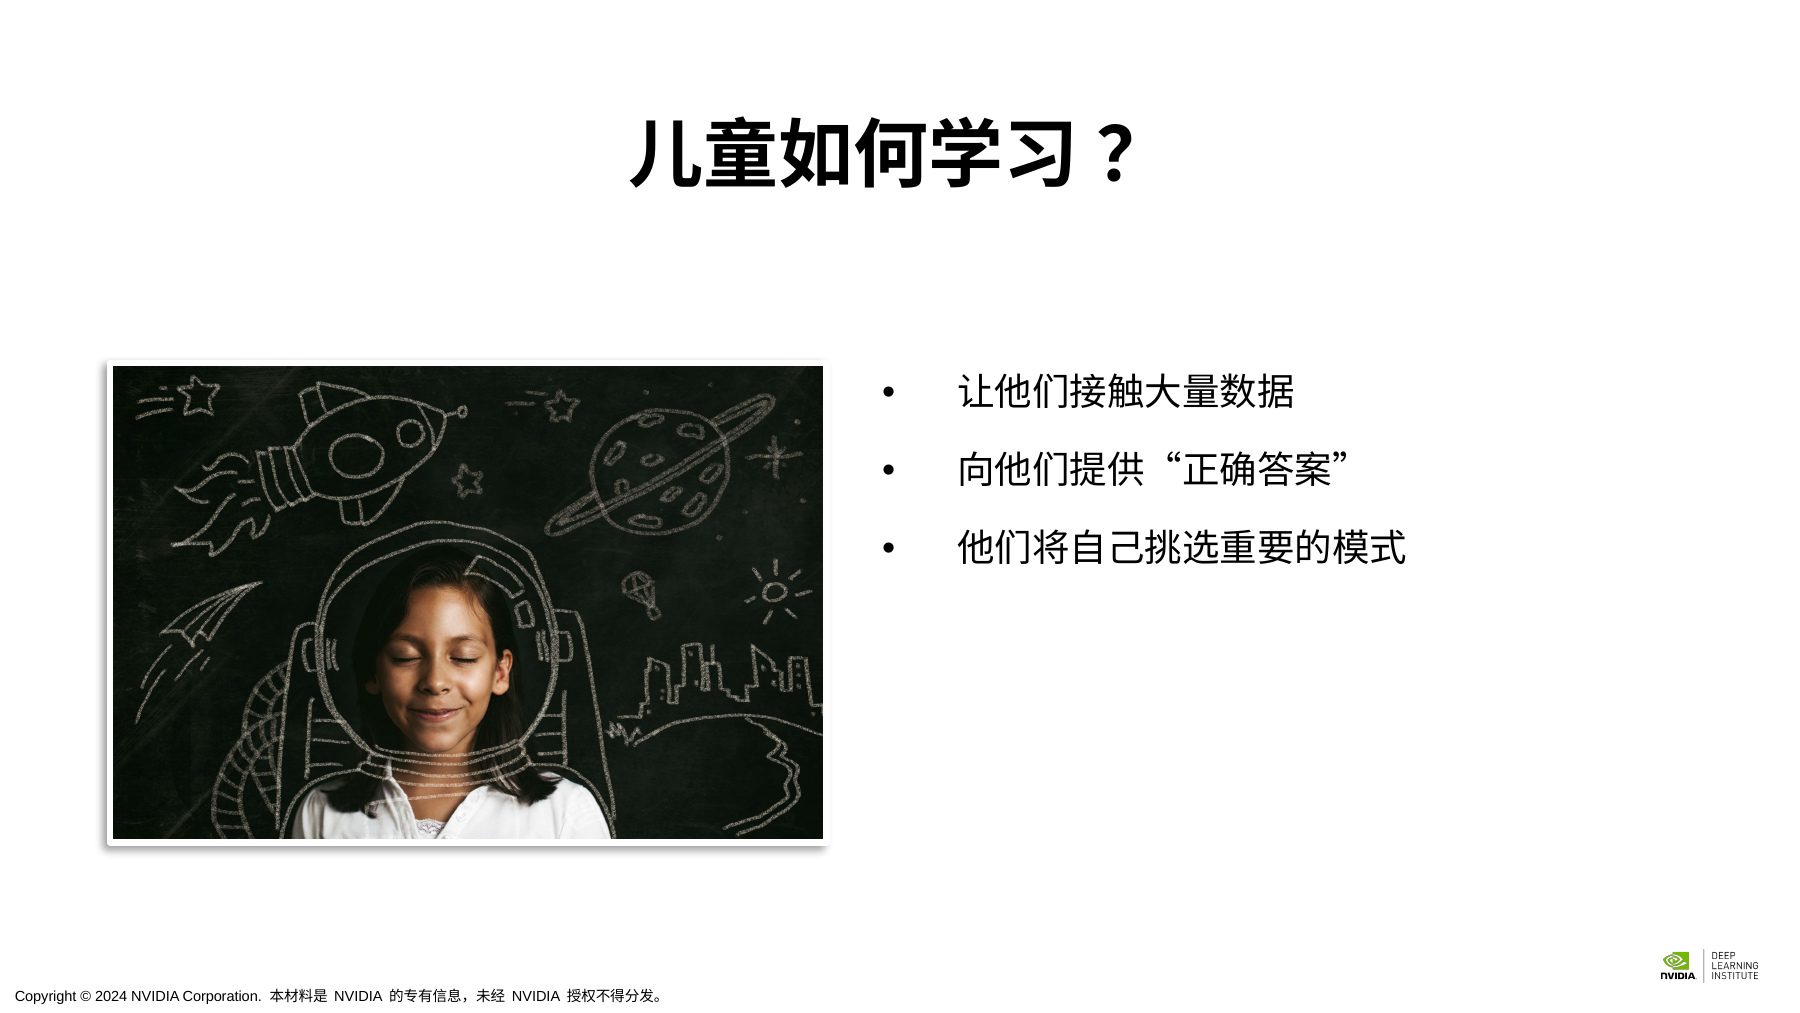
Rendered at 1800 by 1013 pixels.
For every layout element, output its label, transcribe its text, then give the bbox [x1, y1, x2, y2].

picture [112, 365, 824, 840]
list 让他们接触大量数据 向他们提供“正确答案” 他们将自己挑选重要的模式 [867, 365, 1719, 840]
title 儿童如何学习 ？ [81, 108, 1719, 206]
picture [1661, 949, 1758, 983]
text_box Copyright © 2024 NVIDIA Corporation. 本材料是 NVIDIA 的专有信息，未经 NVIDIA 授权不得分发。 [0, 979, 680, 1012]
